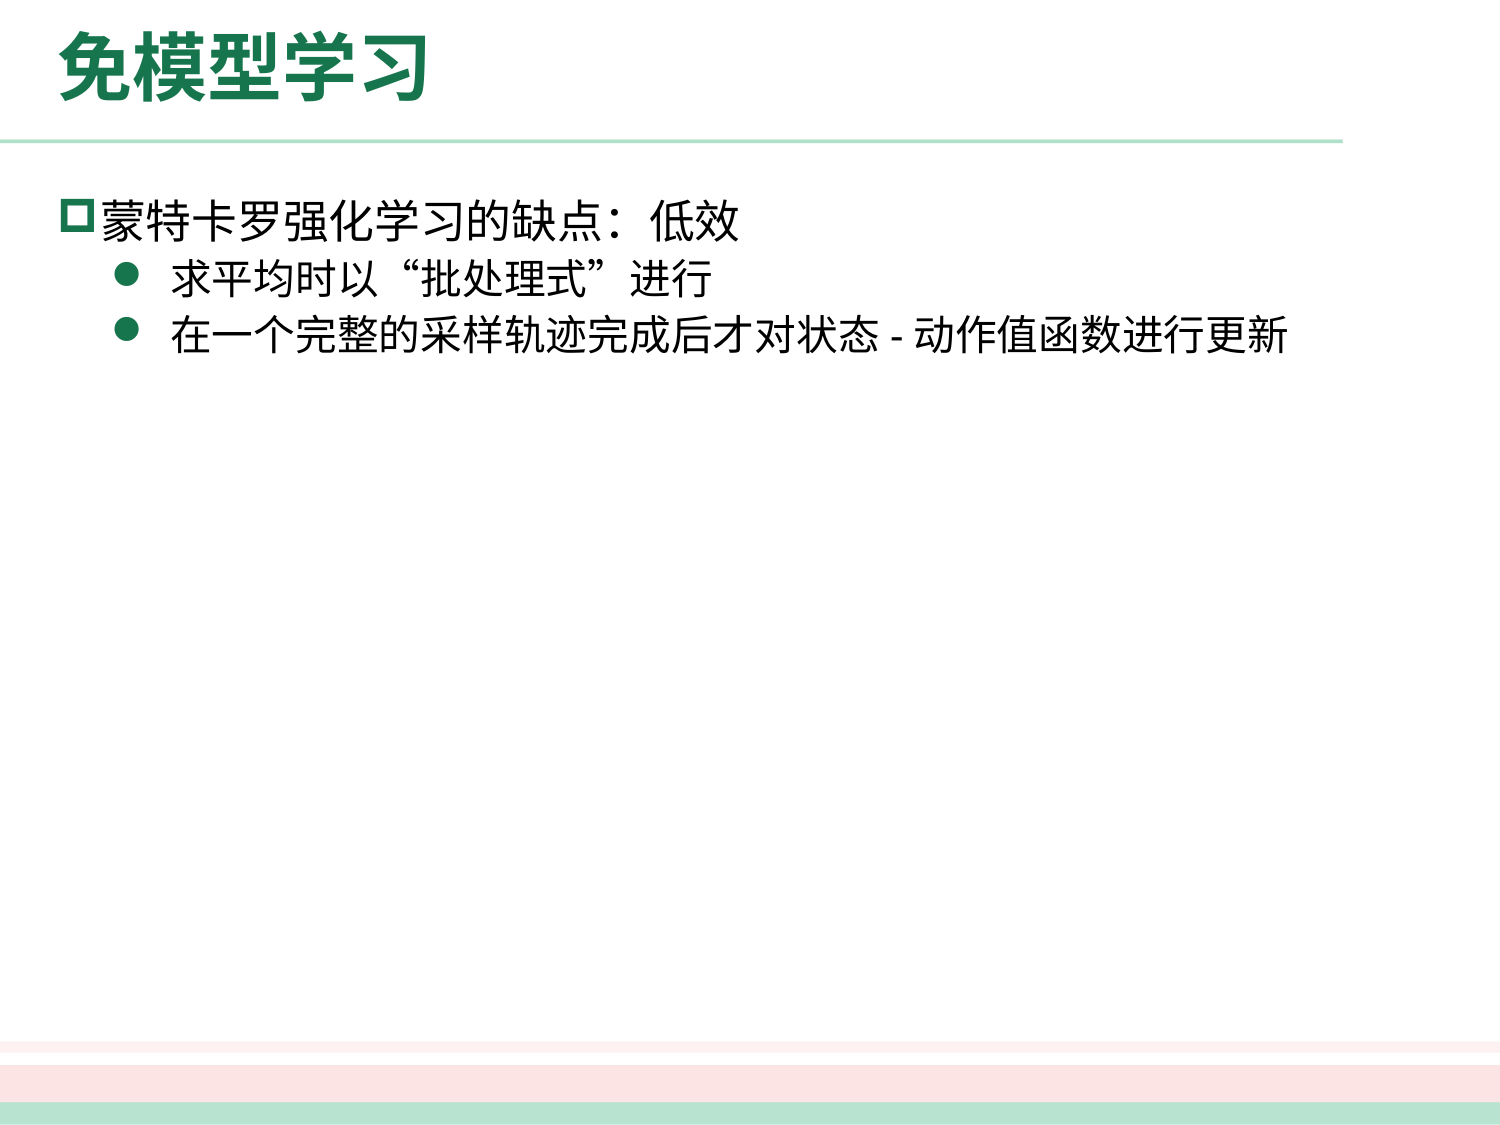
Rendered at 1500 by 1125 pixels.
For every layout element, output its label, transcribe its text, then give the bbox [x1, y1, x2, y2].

list 蒙特卡罗强化学习的缺点：低效 求平均时以“批处理式”进行 在一个完整的采样轨迹完成后才对状态-动作值函数进行更新 [42, 191, 1457, 1001]
picture [0, 0, 1500, 1125]
title 免模型学习 [42, 7, 1337, 136]
